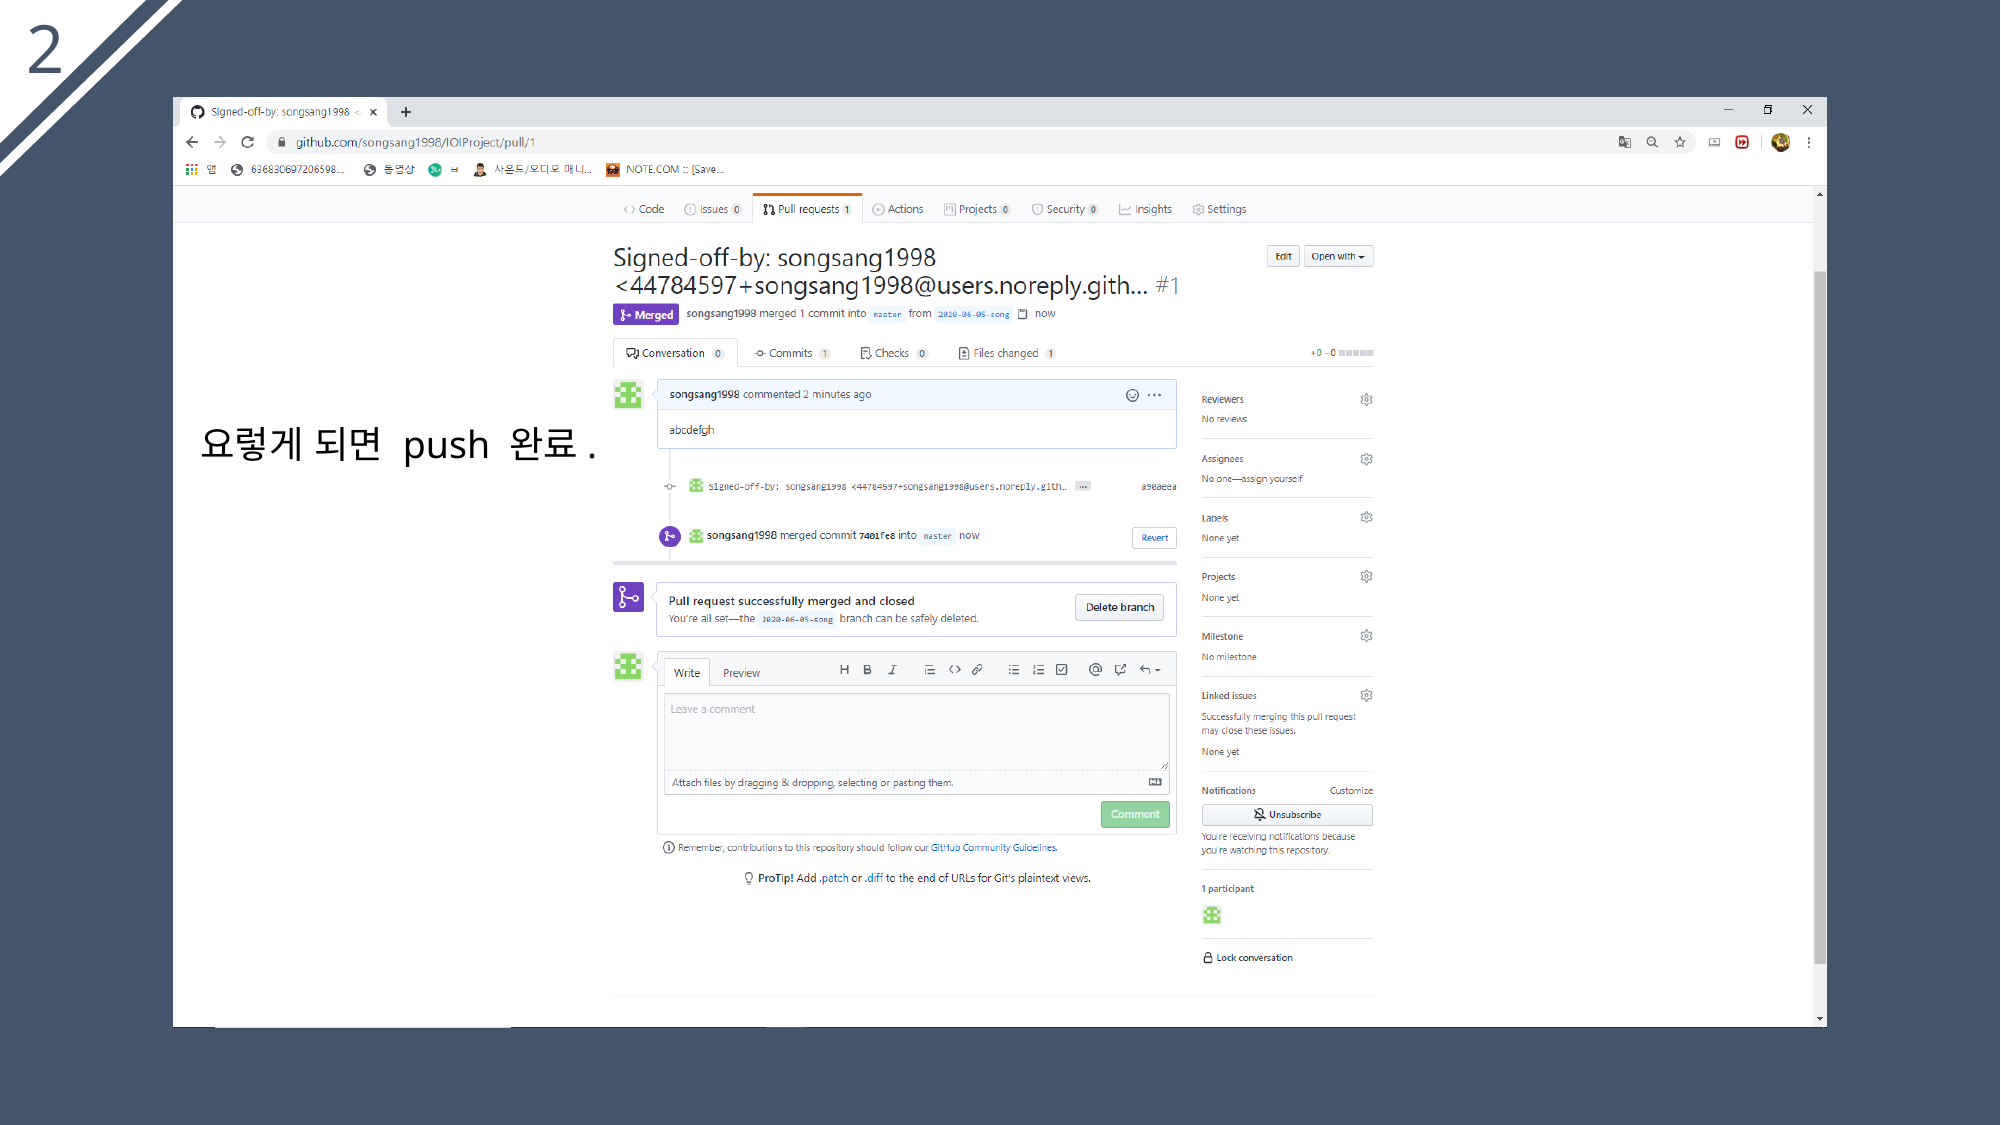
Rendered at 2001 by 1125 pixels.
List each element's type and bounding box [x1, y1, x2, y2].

picture [173, 97, 1827, 1028]
